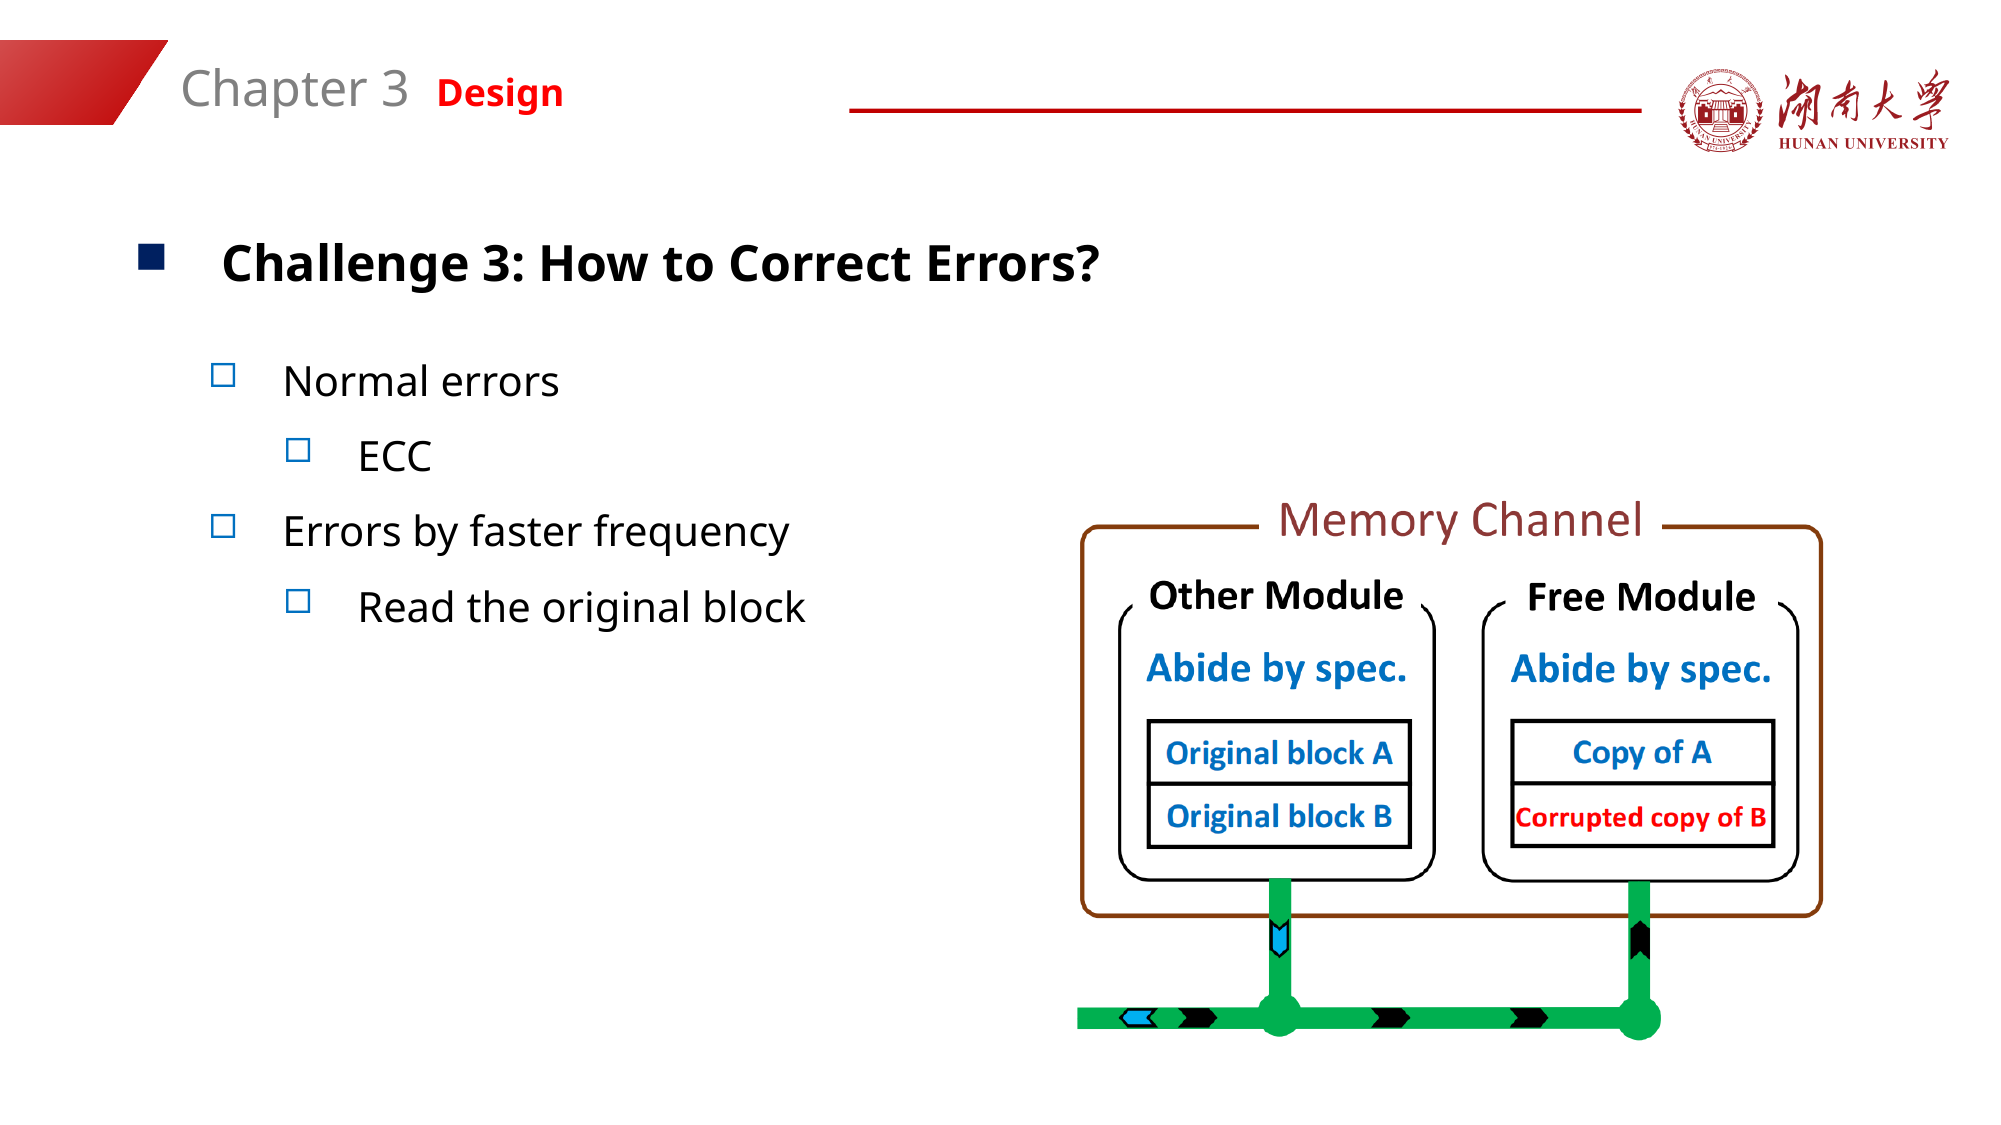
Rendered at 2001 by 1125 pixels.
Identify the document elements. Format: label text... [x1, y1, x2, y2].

text_box Challenge 3: How to Correct Errors? Normal errors ECC Errors by faster frequency Read the original block [119, 231, 1792, 639]
picture [1014, 488, 1847, 1065]
text_box Chapter 3 Design [165, 48, 580, 124]
text_box [0, 39, 170, 126]
picture [1641, 53, 2000, 168]
